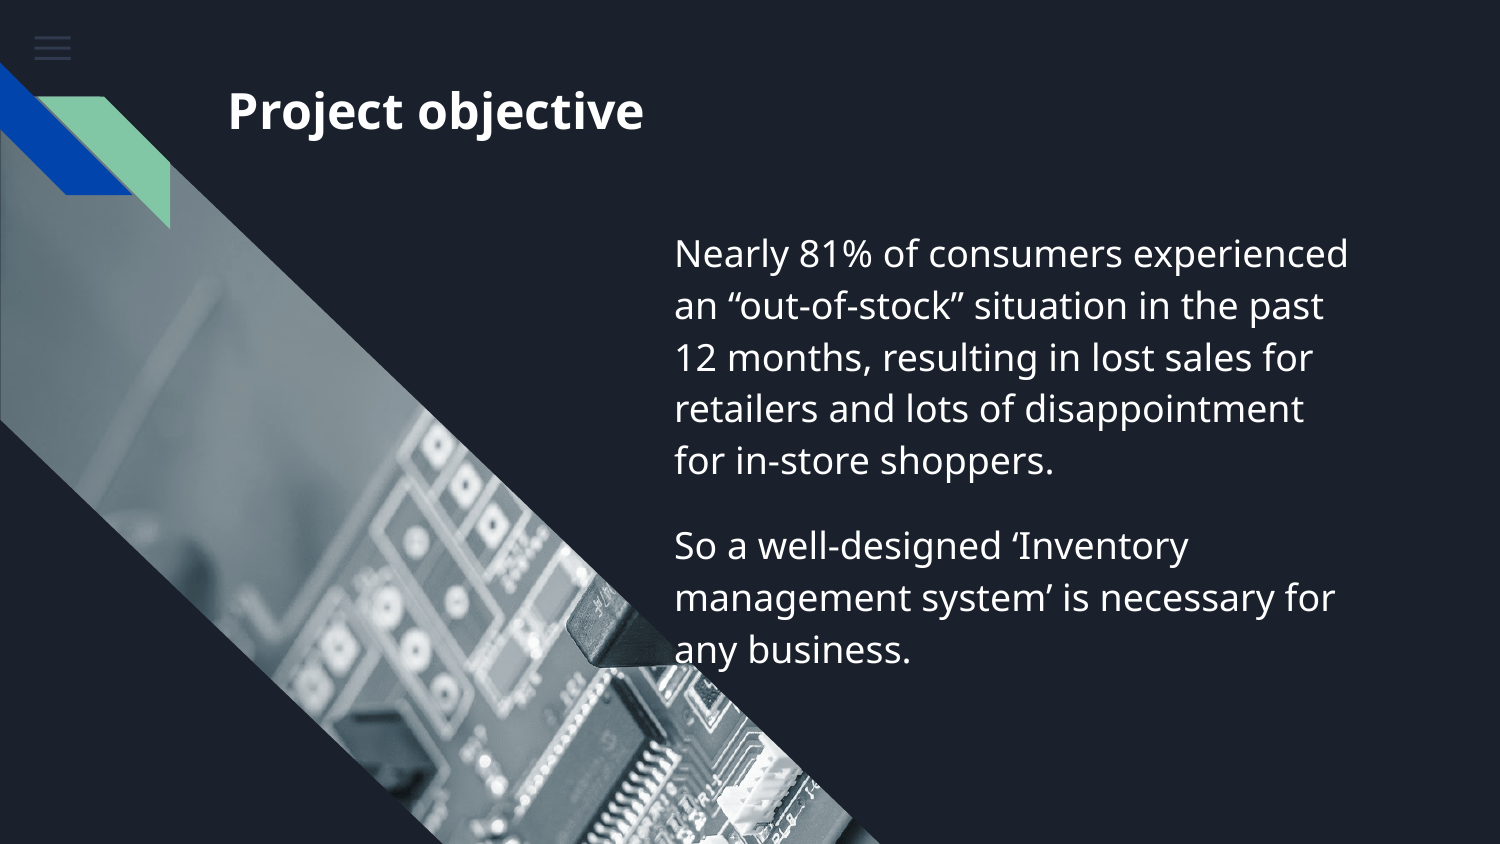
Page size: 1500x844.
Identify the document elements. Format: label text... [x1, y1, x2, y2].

title Project objective [212, 64, 1368, 215]
picture [0, 97, 880, 844]
list Nearly 81% of consumers experienced an “out-of-stock” situation in the past 12 months, resulting in lost sales for retailers and lots of disappointment for in-store shoppers. So a well-designed ‘Inventory management system’ is necessary for any business. [659, 208, 1368, 636]
